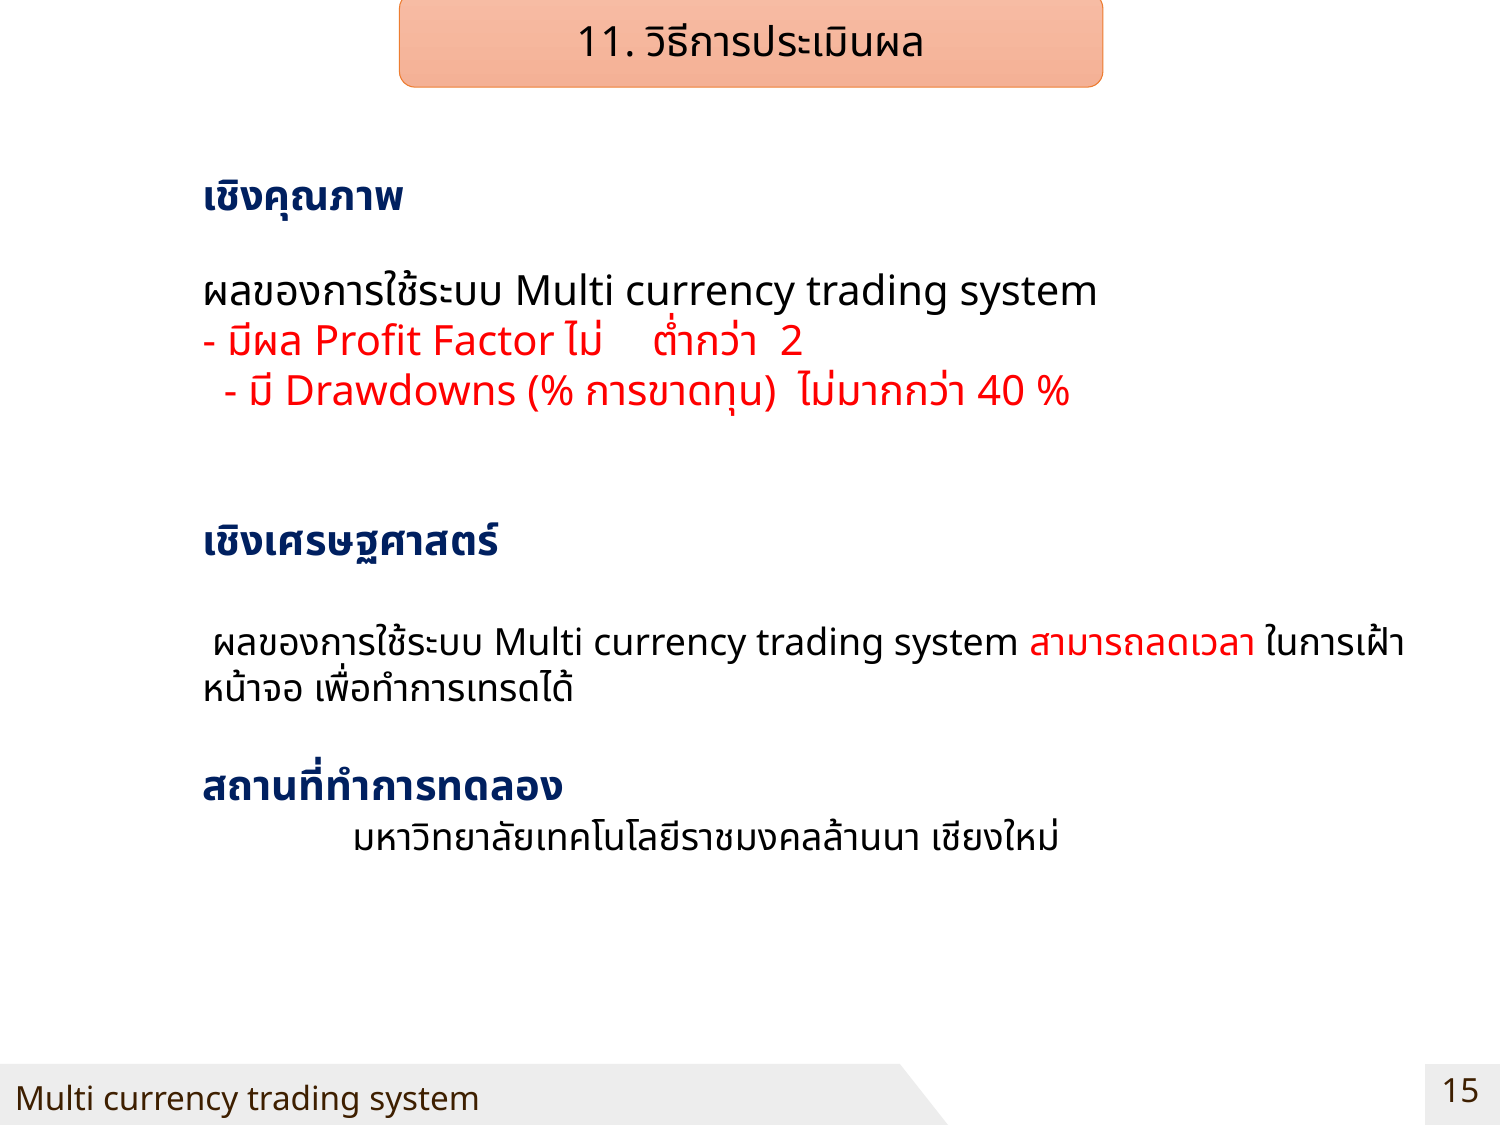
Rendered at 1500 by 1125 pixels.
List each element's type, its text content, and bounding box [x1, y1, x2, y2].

text_box 15 [1156, 1058, 1495, 1119]
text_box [0, 1063, 1025, 1125]
text_box [1424, 1063, 1500, 1125]
text_box 11. วิธีการประเมินผล [398, 0, 1104, 88]
text_box เชิงคุณภาพ ผลของการใช้ระบบ Multi currency trading system - มีผล Profit Factor ไม่ ต่ำกว่า 2 - มี Drawdowns (% การขาดทุน) ไม่มากกว่า 40 % เชิงเศรษฐศาสตร์ ผลของการใช้ระบบ Multi currency trading system สามารถลดเวลา ในการเฝ้า หน้าจอ เพื่อทำการเทรดได้ สถานที่ทำการทดลอง มหาวิทยาลัยเทคโนโลยีราชมงคลล้านนา เชียงใหม่ [37, 161, 1495, 912]
